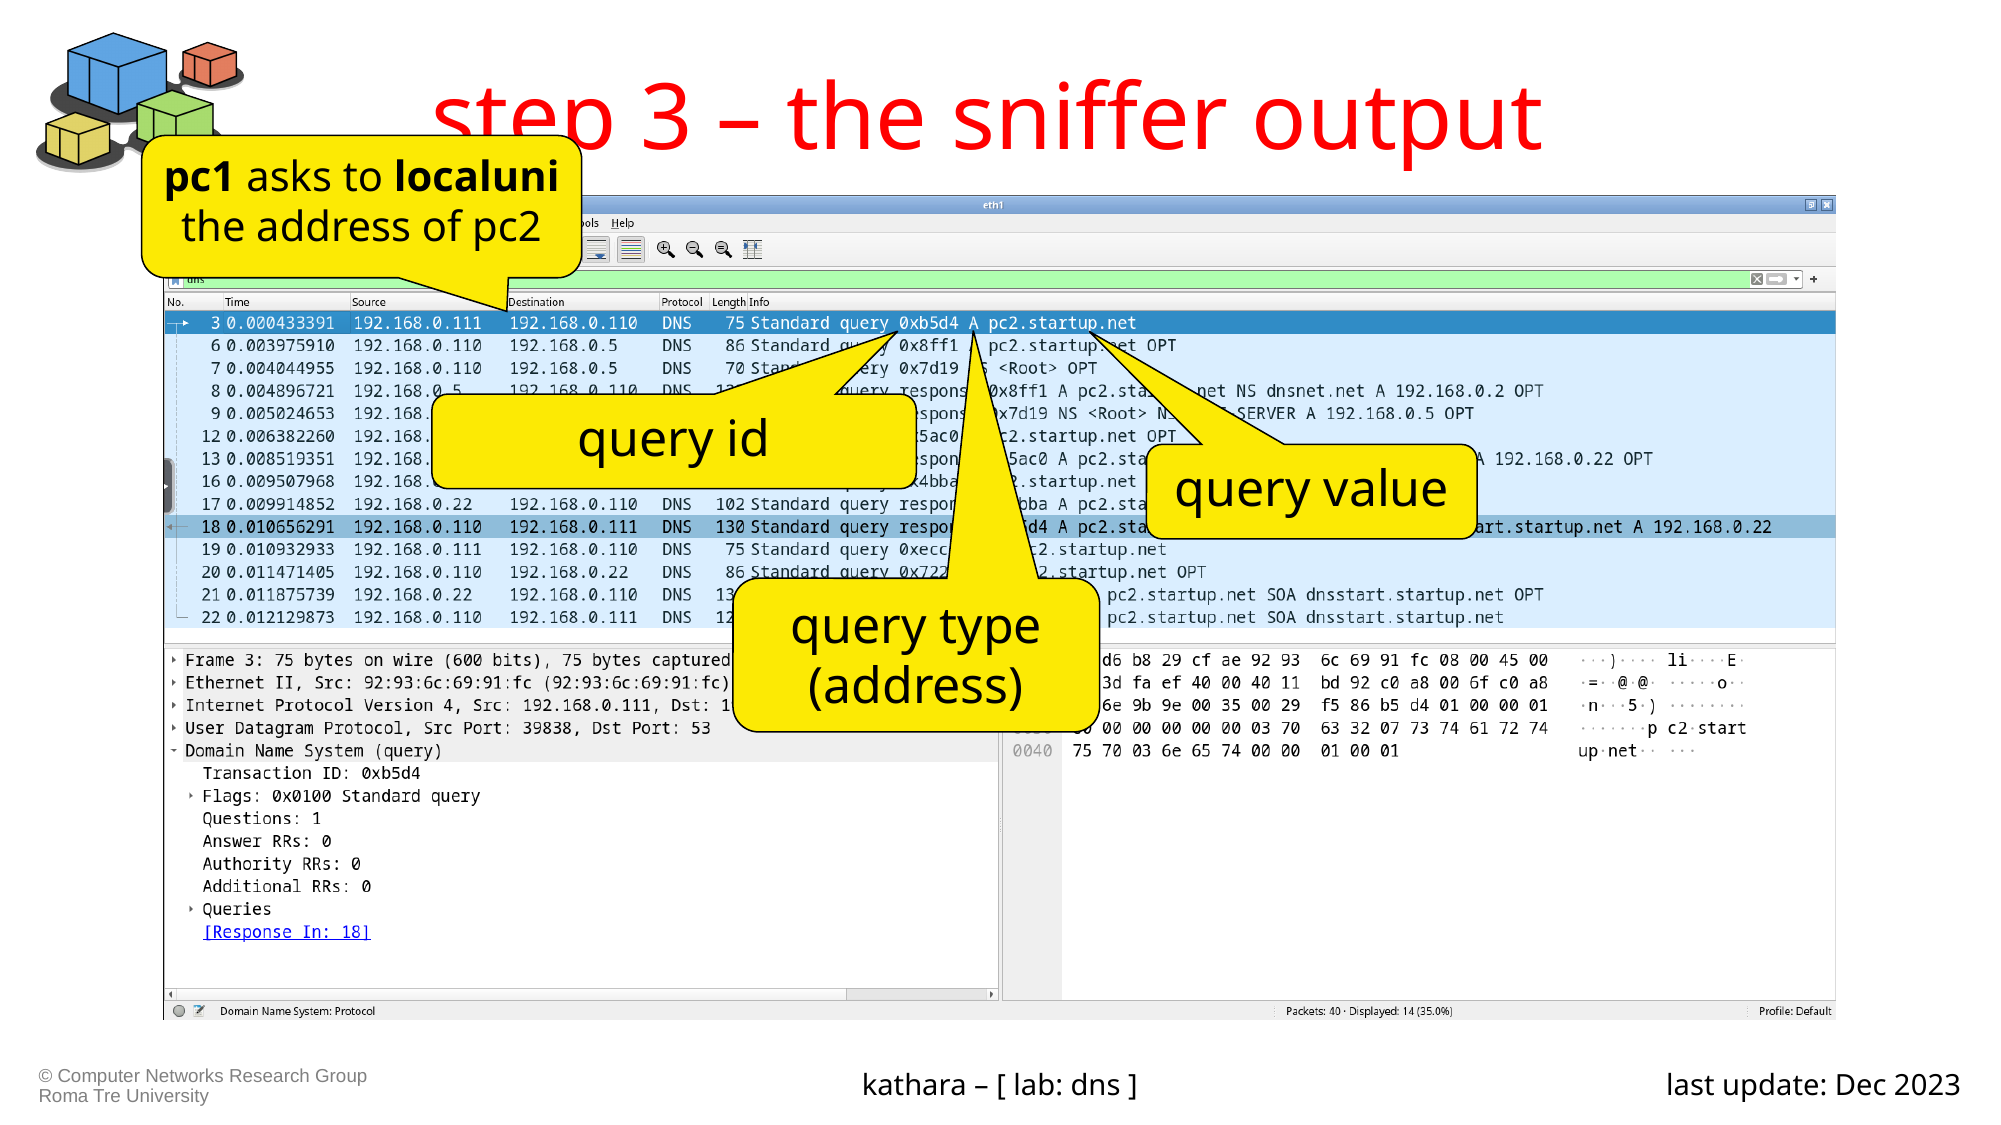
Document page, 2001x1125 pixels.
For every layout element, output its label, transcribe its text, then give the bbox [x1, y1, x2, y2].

footer kathara – [ lab: dns ] [511, 1058, 1489, 1114]
title step 3 – the sniffer output [99, 19, 1900, 207]
picture [36, 32, 99, 173]
picture [163, 194, 1837, 1020]
text_box pc1 asks to localuni the address of pc2 [141, 135, 582, 276]
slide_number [1519, 1058, 1977, 1114]
